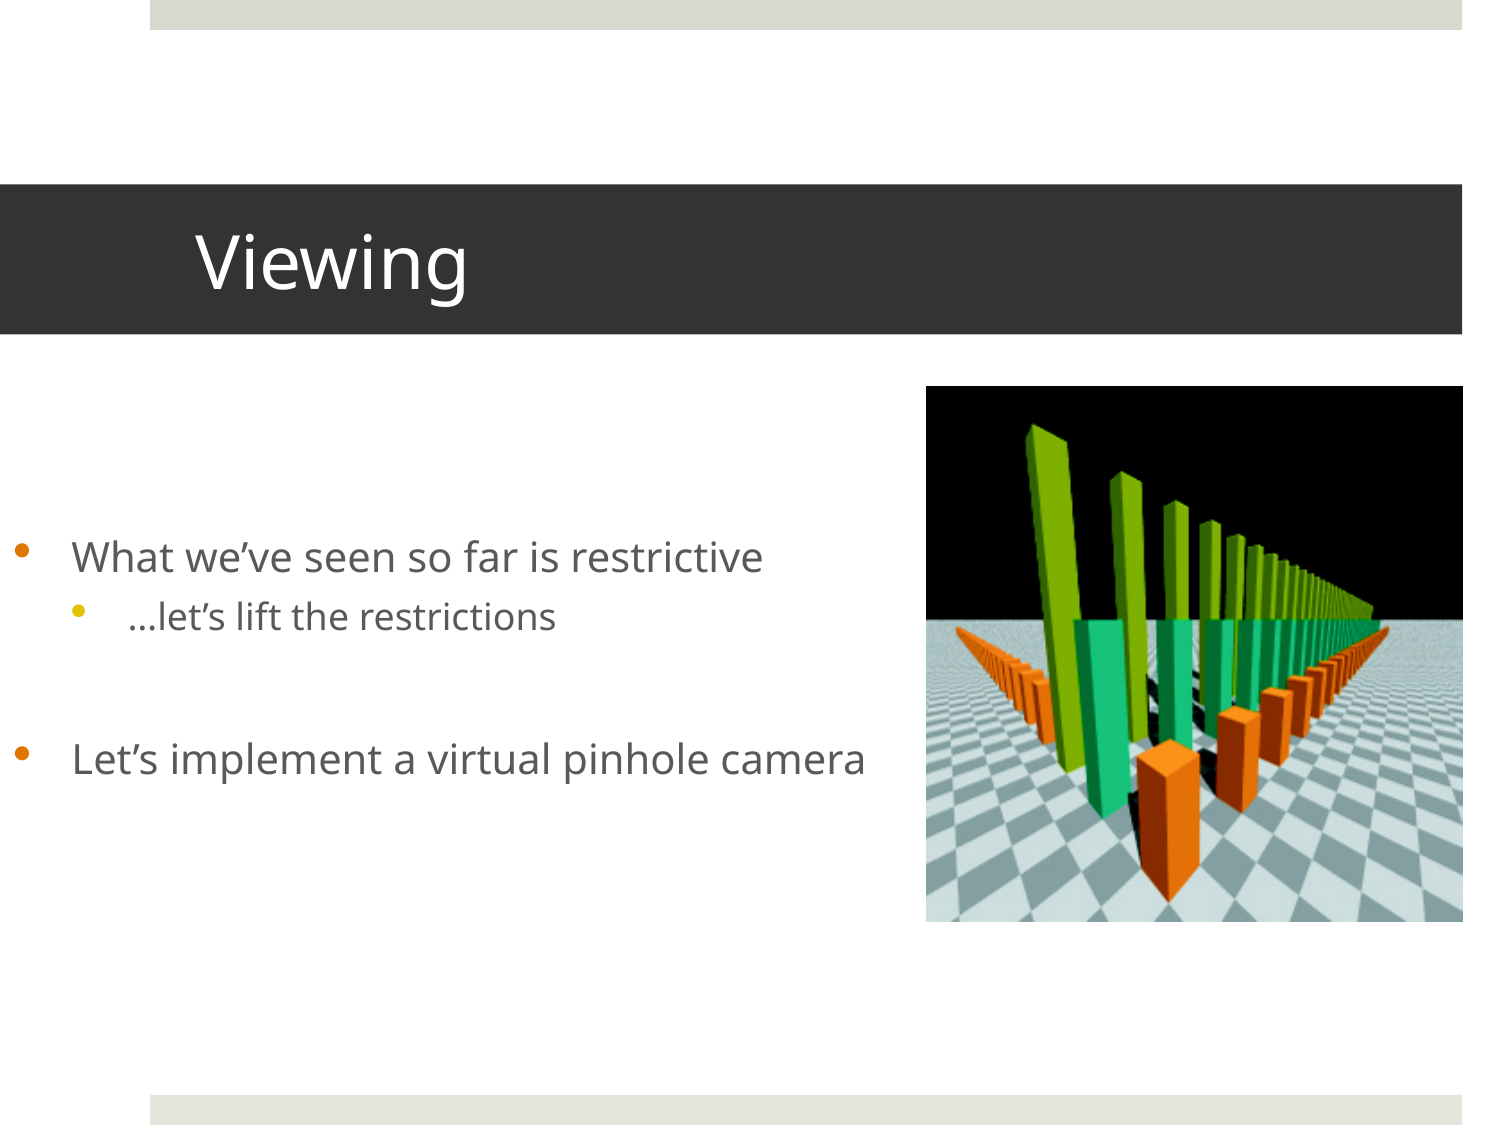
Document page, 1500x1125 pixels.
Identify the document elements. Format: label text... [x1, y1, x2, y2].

title Viewing [0, 184, 1463, 335]
picture [925, 385, 1463, 923]
list What we’ve seen so far is restrictive …let’s lift the restrictions Let’s implement a virtual pinhole camera [0, 522, 1249, 1125]
